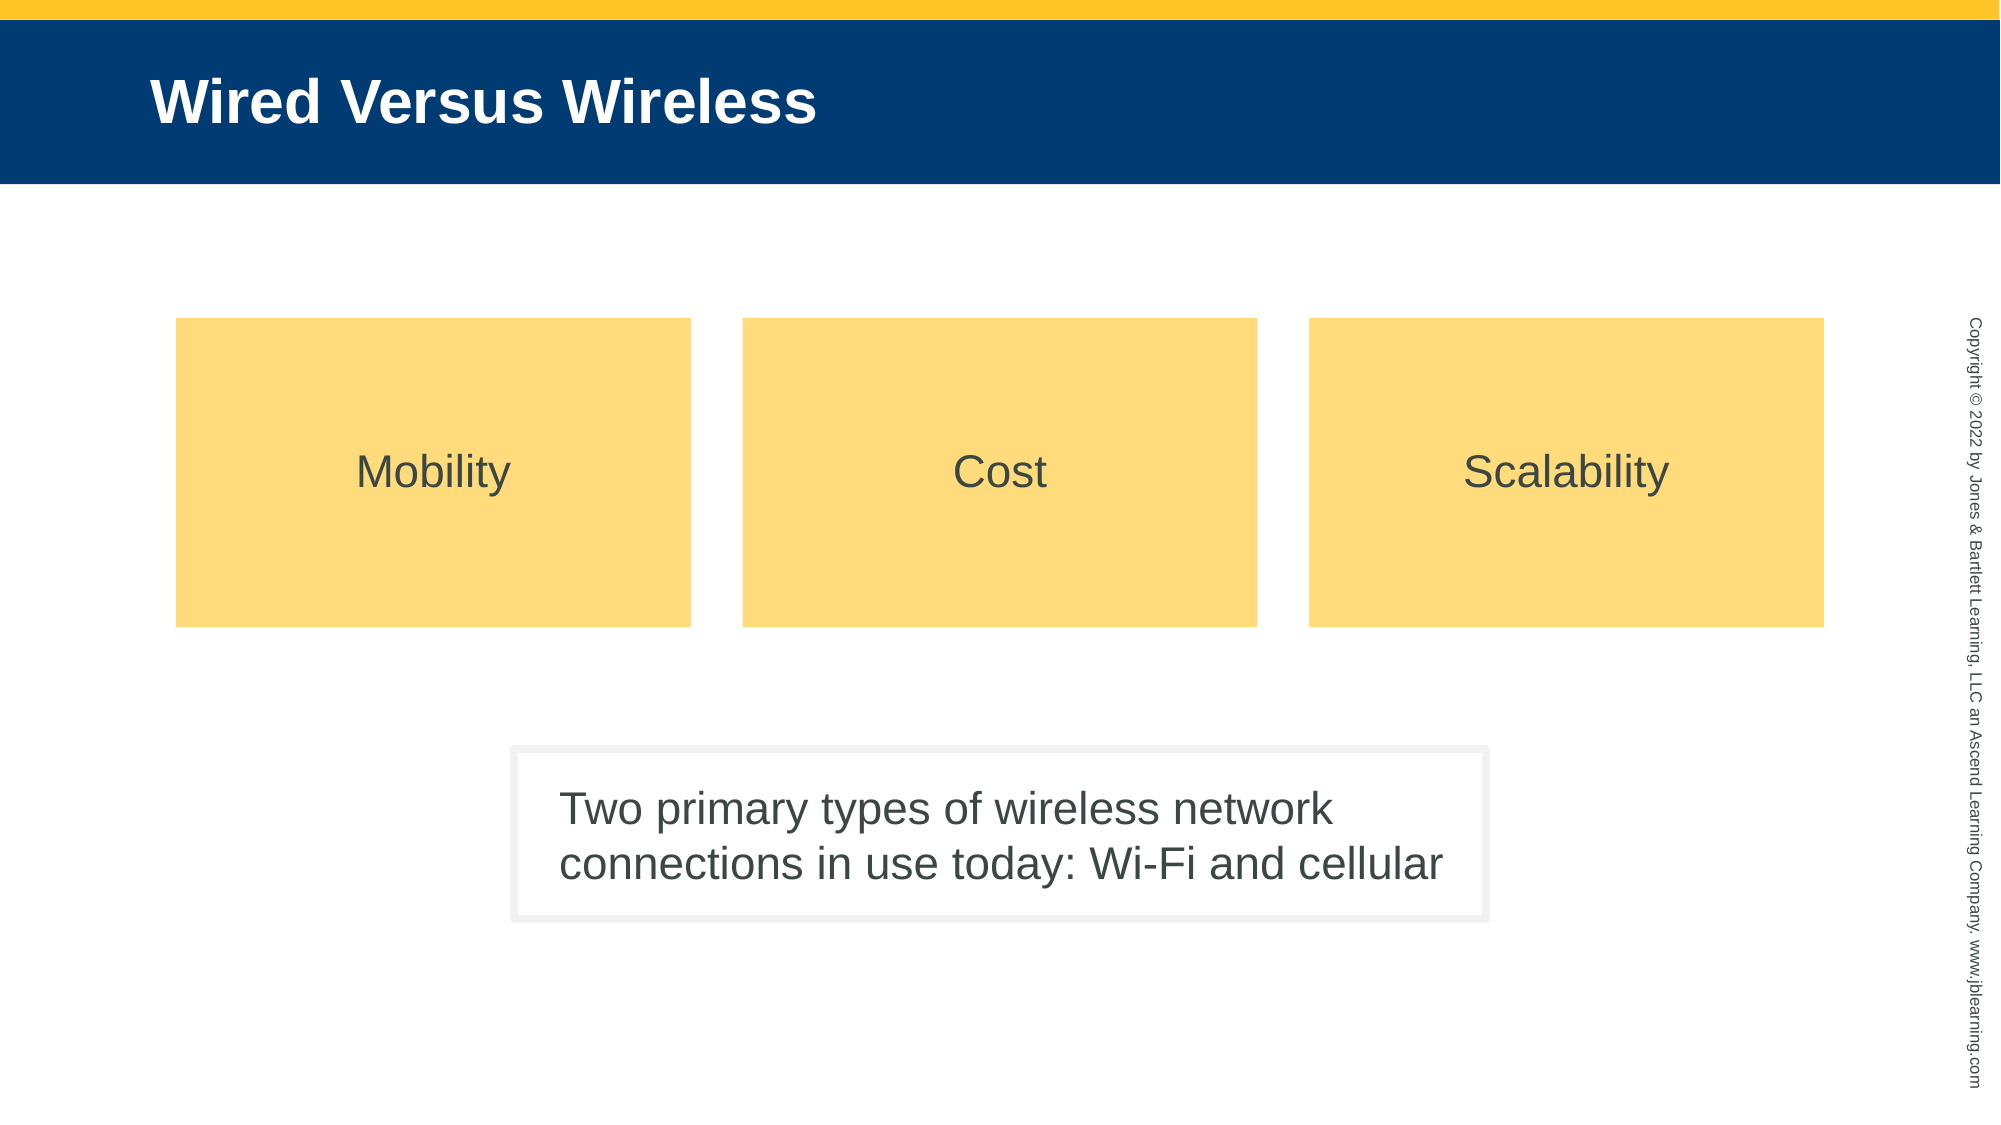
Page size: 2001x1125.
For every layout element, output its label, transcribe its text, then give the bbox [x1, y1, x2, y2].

text_box Two primary types of wireless network connections in use today: Wi-Fi and cellular [514, 749, 1486, 919]
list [175, 284, 1824, 660]
title Wired Versus Wireless [0, 19, 2000, 185]
